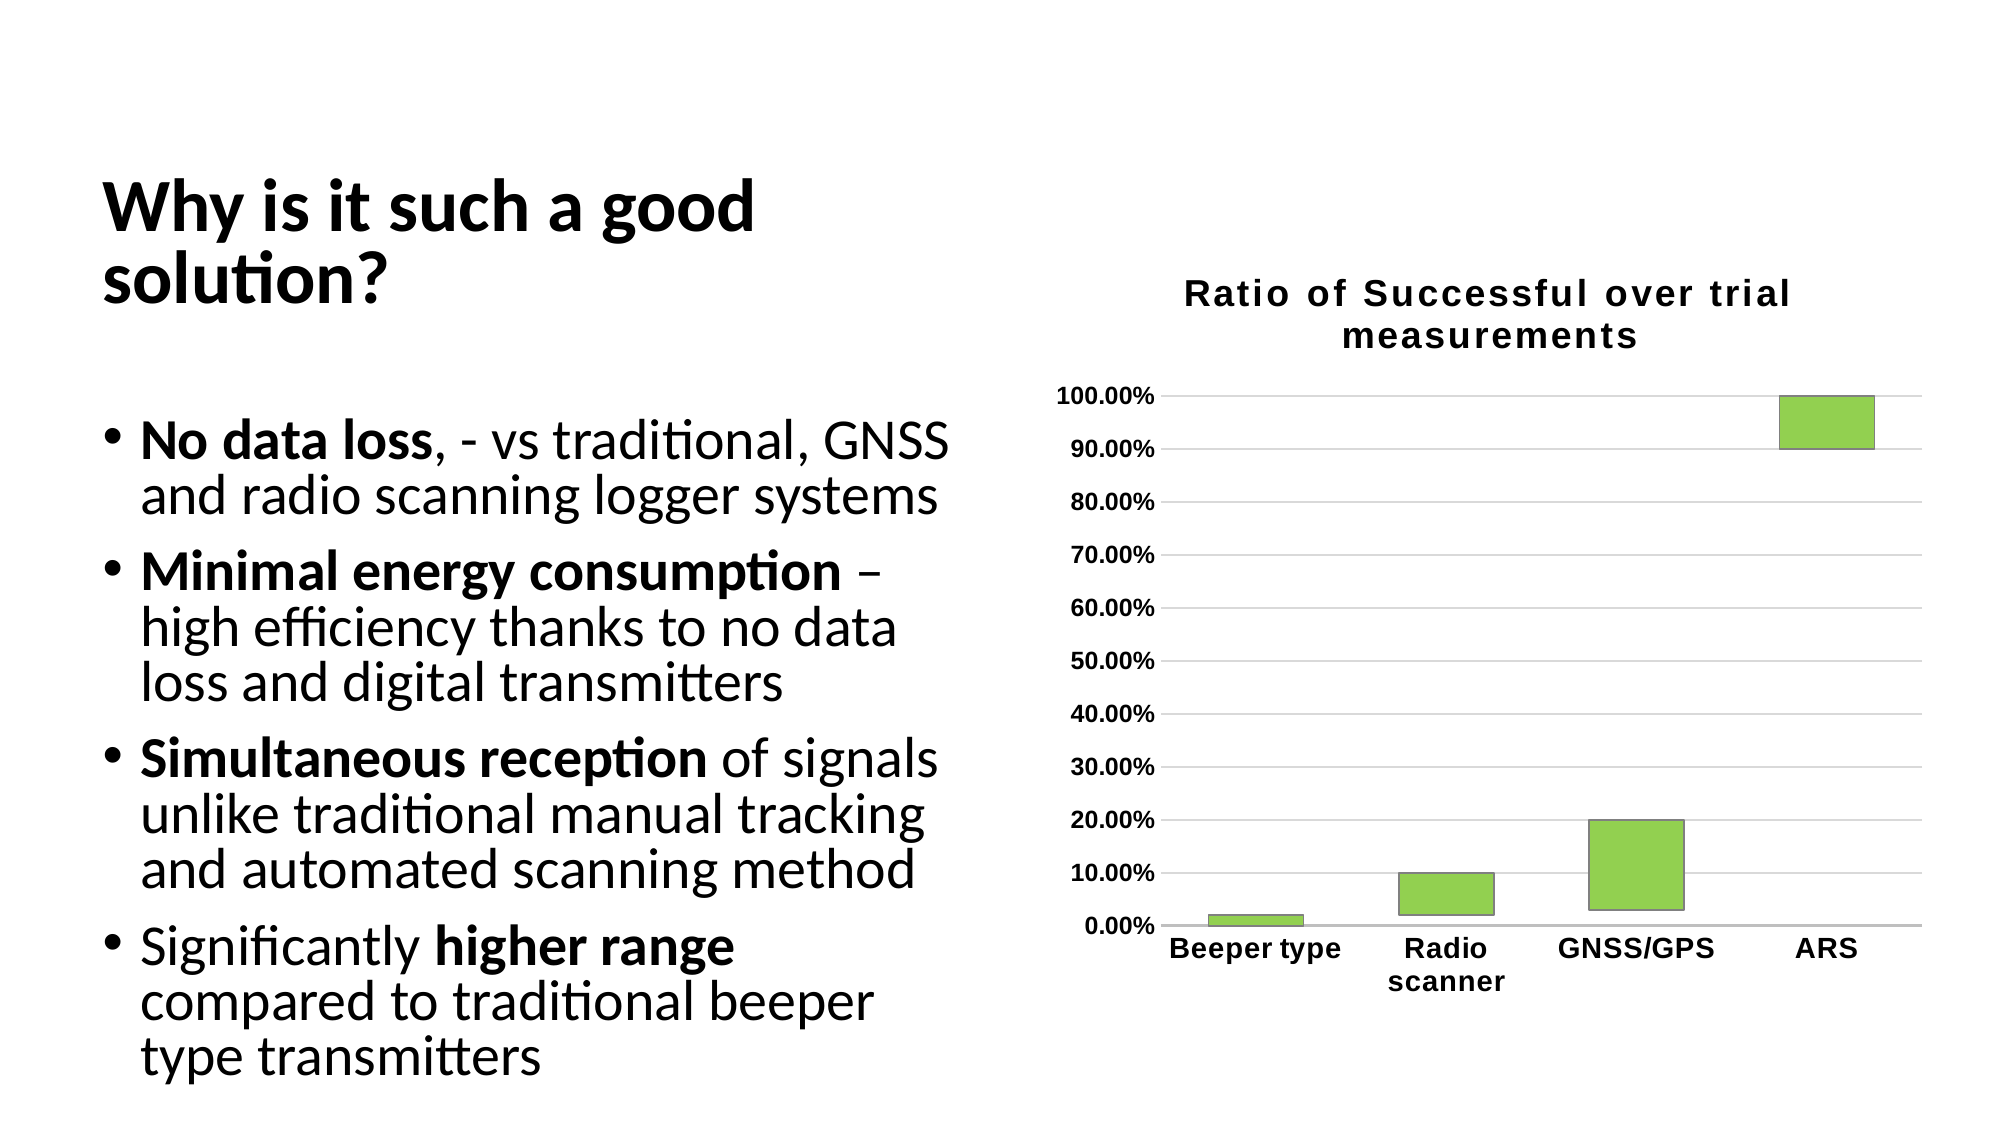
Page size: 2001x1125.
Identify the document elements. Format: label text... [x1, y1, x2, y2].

chart [1038, 236, 1941, 1014]
list Why is it such a good solution? No data loss, - vs traditional, GNSS and radio scanning logger systems Minimal energy consumption – high efficiency thanks to no data loss and digital transmitters Simultaneous reception of signals unlike traditional manual tracking and automated scanning method Significantly higher range compared to traditional beeper type transmitters [87, 0, 1000, 1125]
